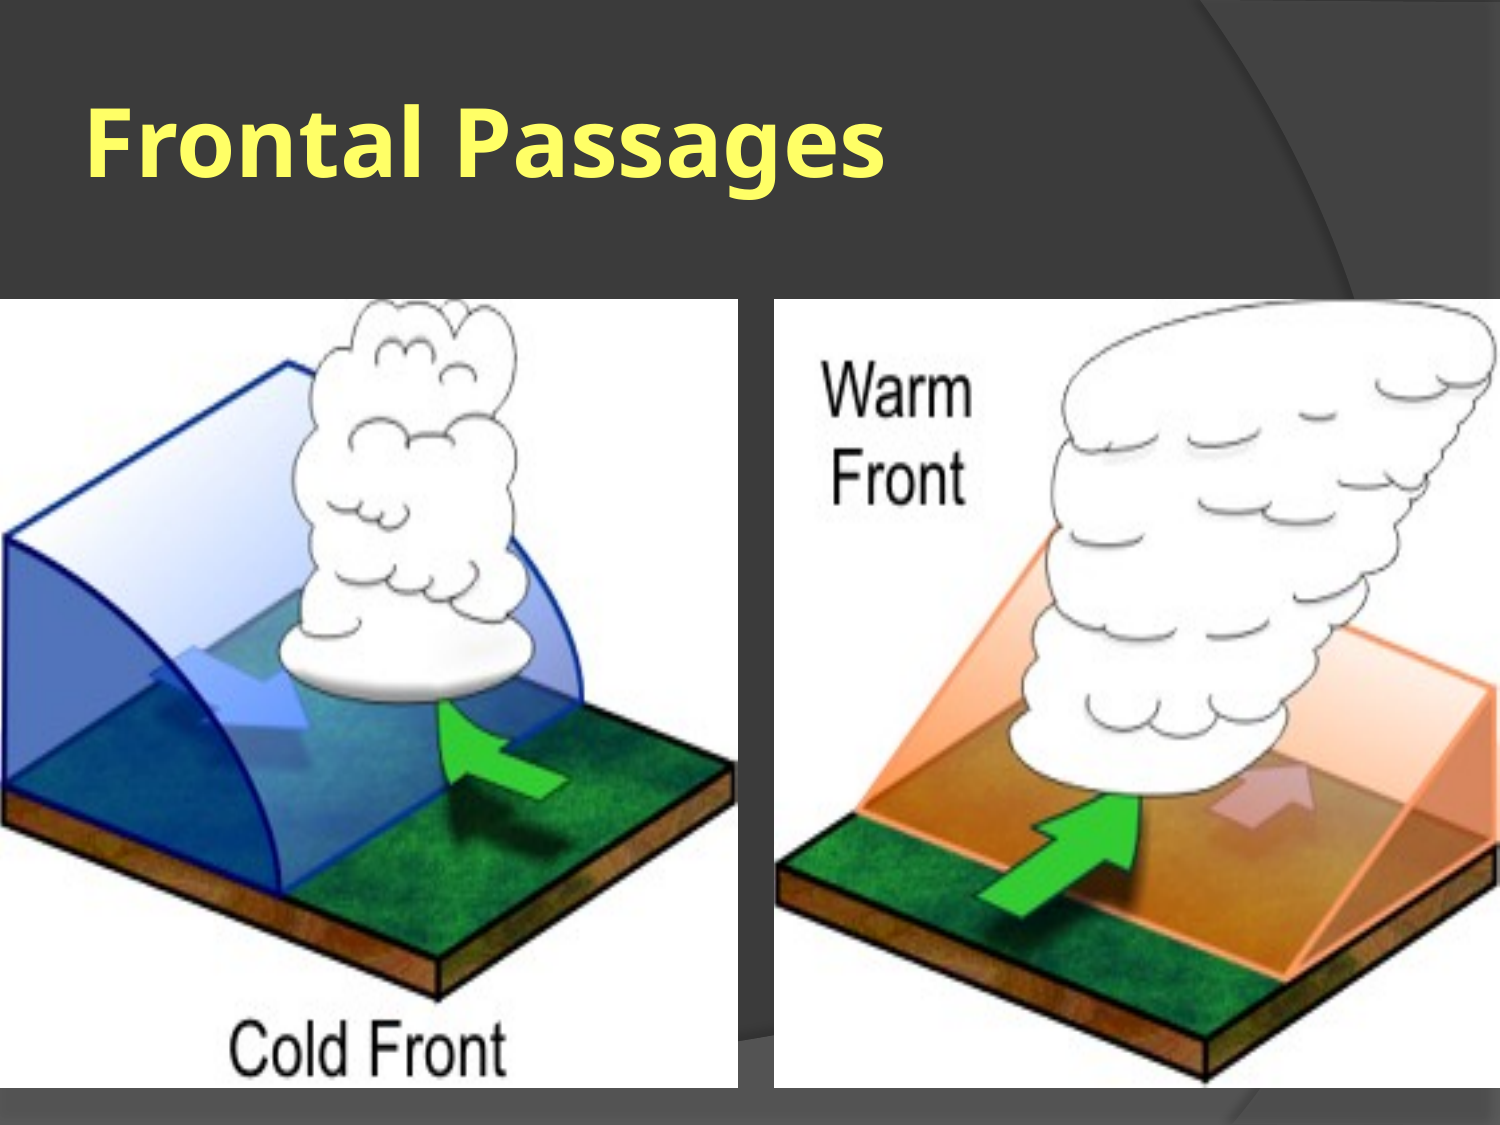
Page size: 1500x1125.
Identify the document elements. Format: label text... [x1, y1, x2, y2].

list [0, 299, 738, 1088]
title Frontal Passages [75, 45, 1300, 233]
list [774, 299, 1500, 1088]
